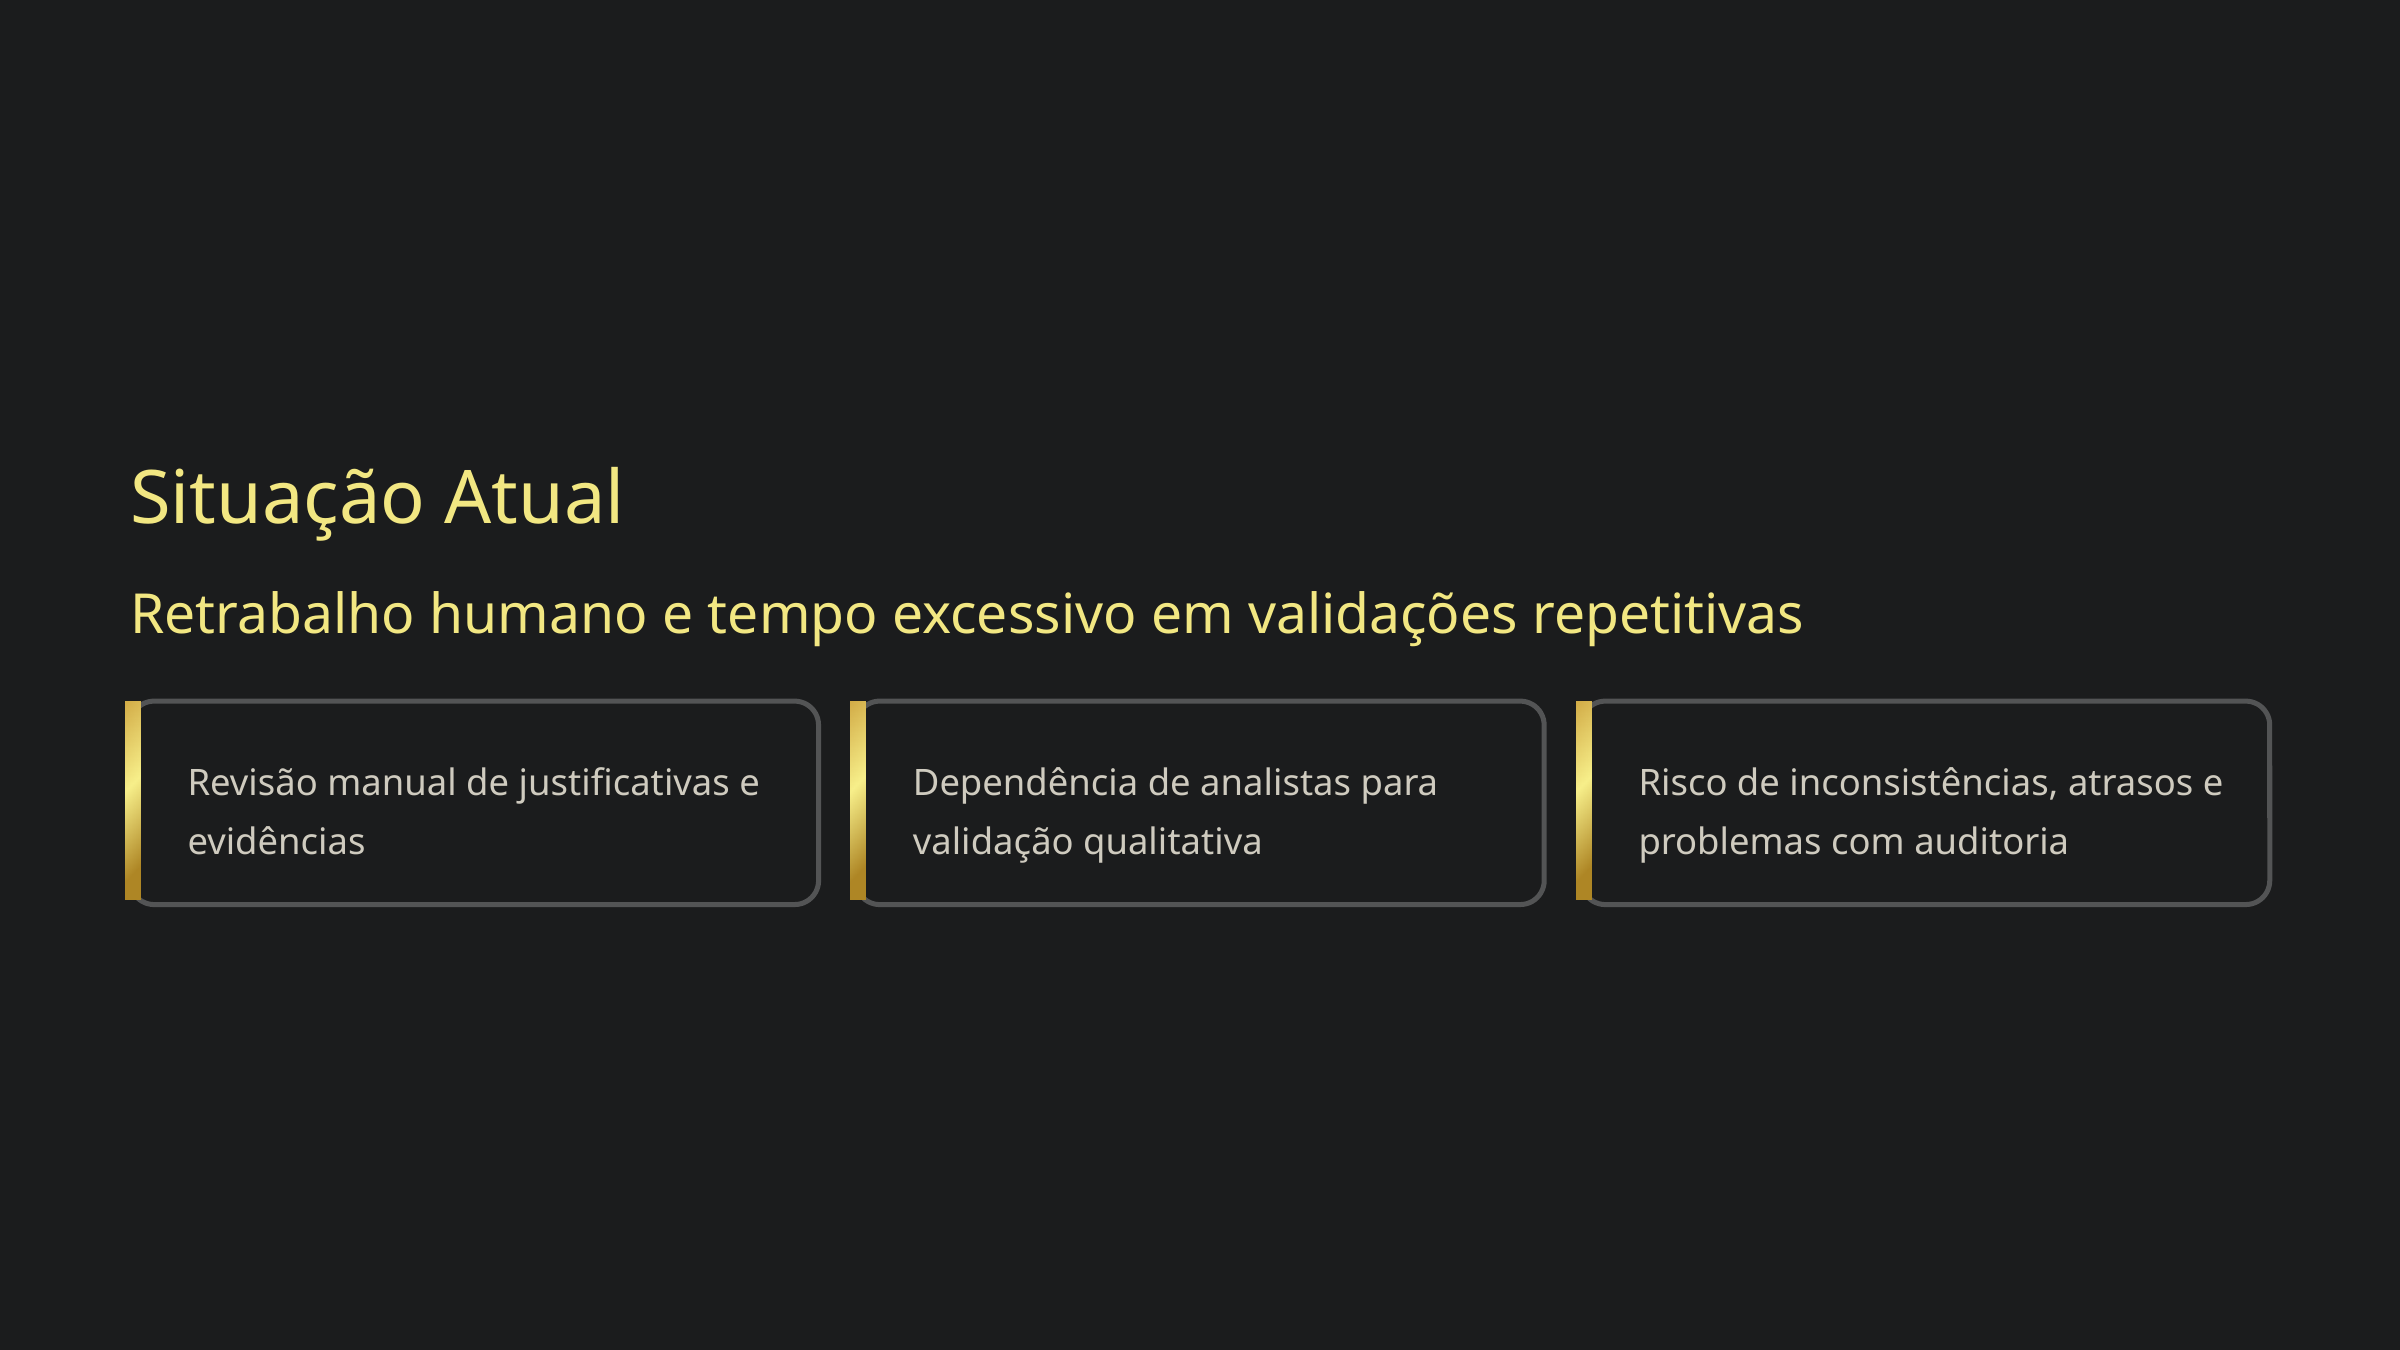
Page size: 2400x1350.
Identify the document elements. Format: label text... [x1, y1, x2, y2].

text_box Dependência de analistas para validação qualitativa [912, 743, 1502, 863]
picture [850, 701, 871, 905]
text_box Risco de inconsistências, atrasos e problemas com auditoria [1638, 743, 2228, 863]
text_box [1597, 701, 2270, 905]
text_box Retrabalho humano e tempo excessivo em validações repetitivas [130, 575, 1852, 646]
picture [1576, 701, 1597, 905]
text_box Revisão manual de justificativas e evidências [187, 743, 777, 863]
text_box Situação Atual [130, 445, 875, 539]
picture [125, 701, 146, 905]
text_box [146, 701, 819, 905]
text_box [871, 701, 1545, 905]
